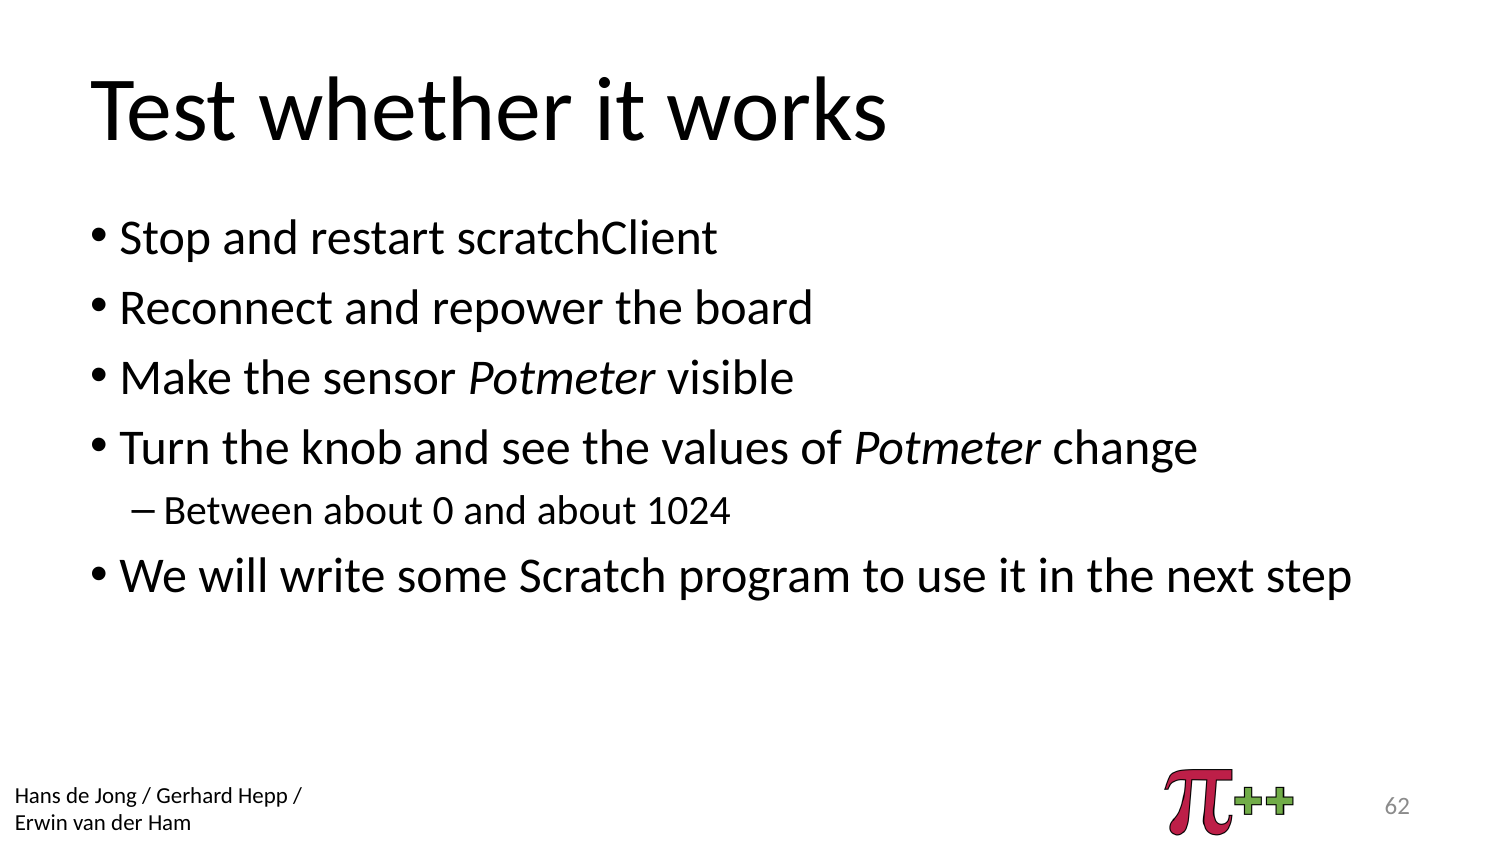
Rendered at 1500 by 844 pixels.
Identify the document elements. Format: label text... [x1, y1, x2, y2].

picture [1163, 768, 1294, 836]
list Stop and restart scratchClient Reconnect and repower the board Make the sensor Potmeter visible Turn the knob and see the values of Potmeter change Between about 0 and about 1024 We will write some Scratch program to use it in the next step [75, 196, 1425, 754]
slide_number 62 [1340, 782, 1425, 827]
title Test whether it works [75, 33, 1425, 175]
